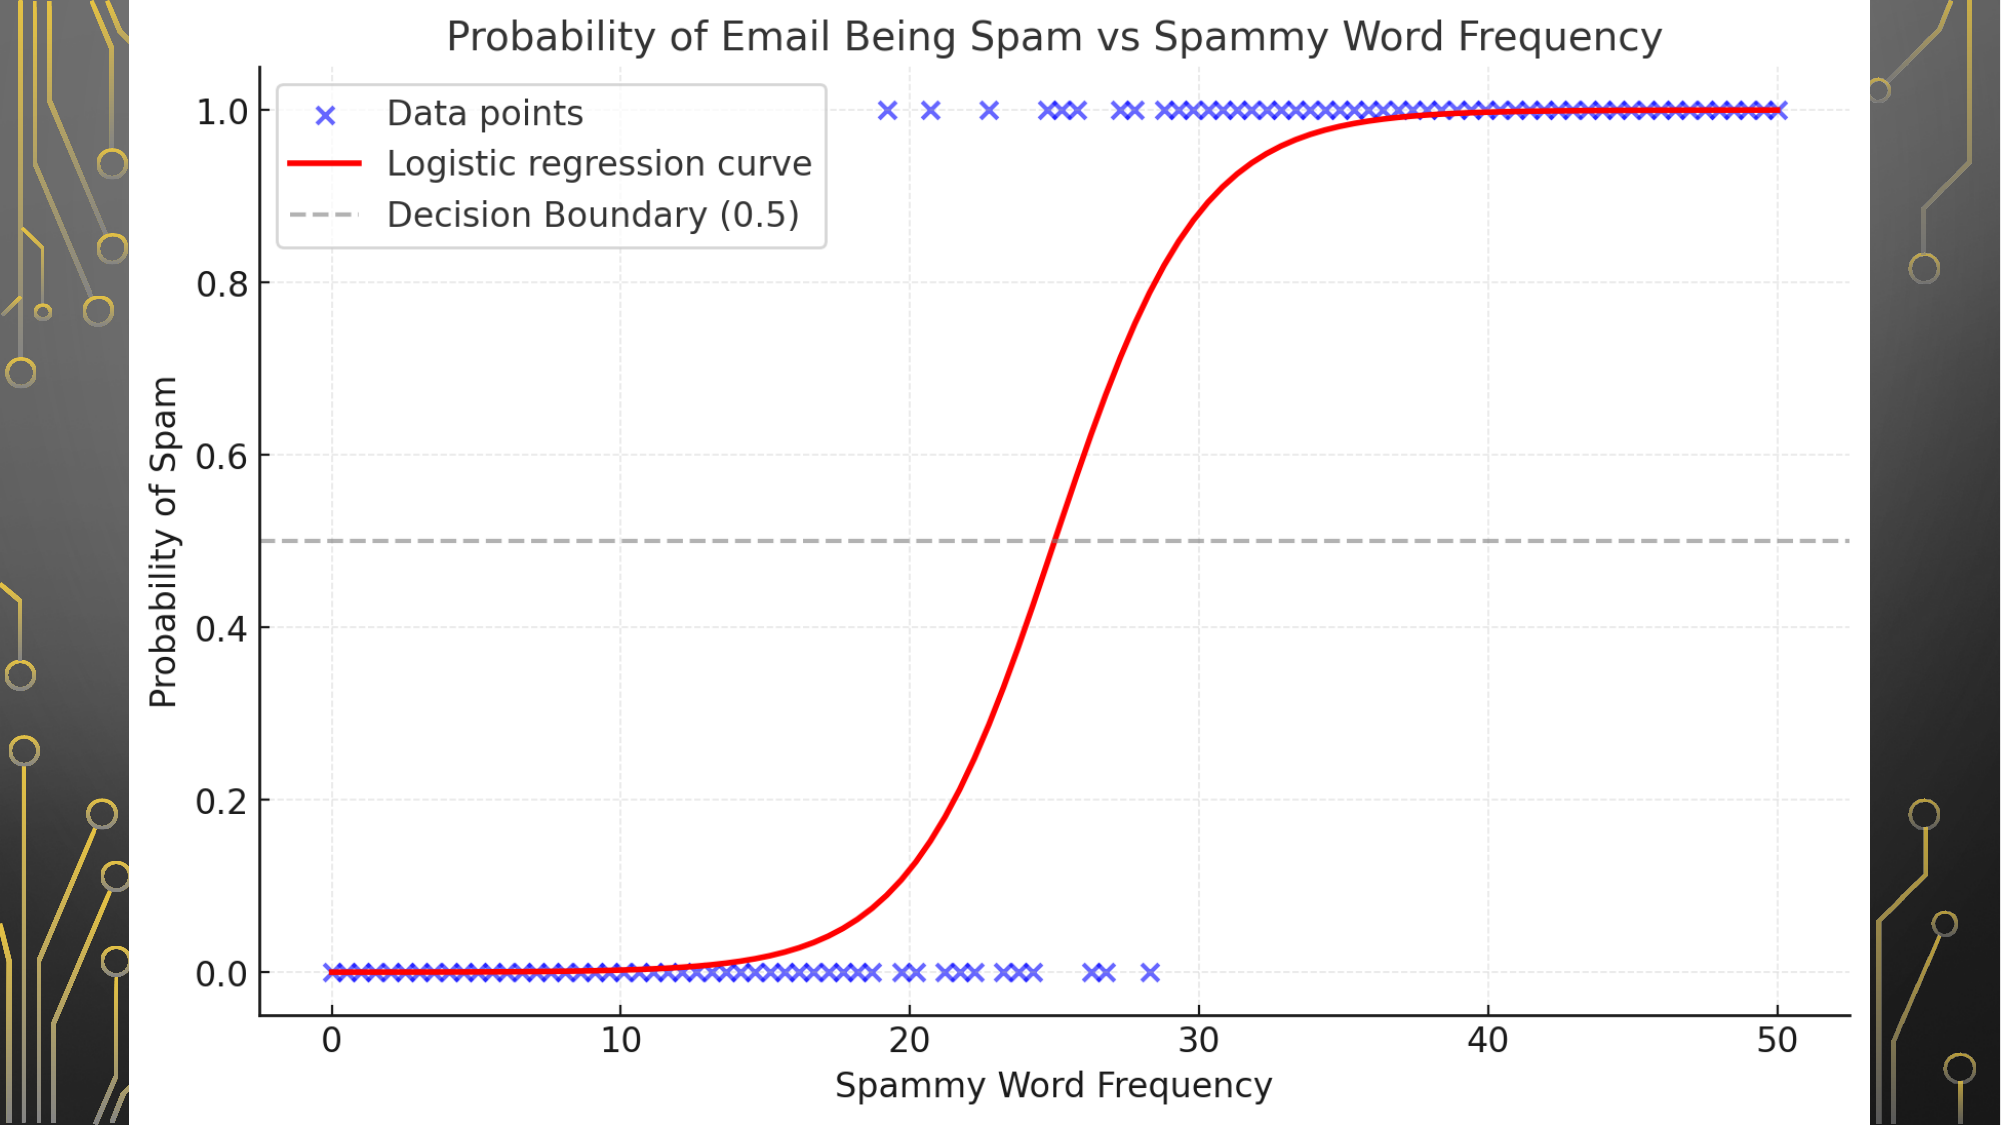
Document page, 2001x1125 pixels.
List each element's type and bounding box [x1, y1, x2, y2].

picture [129, 0, 1871, 1125]
